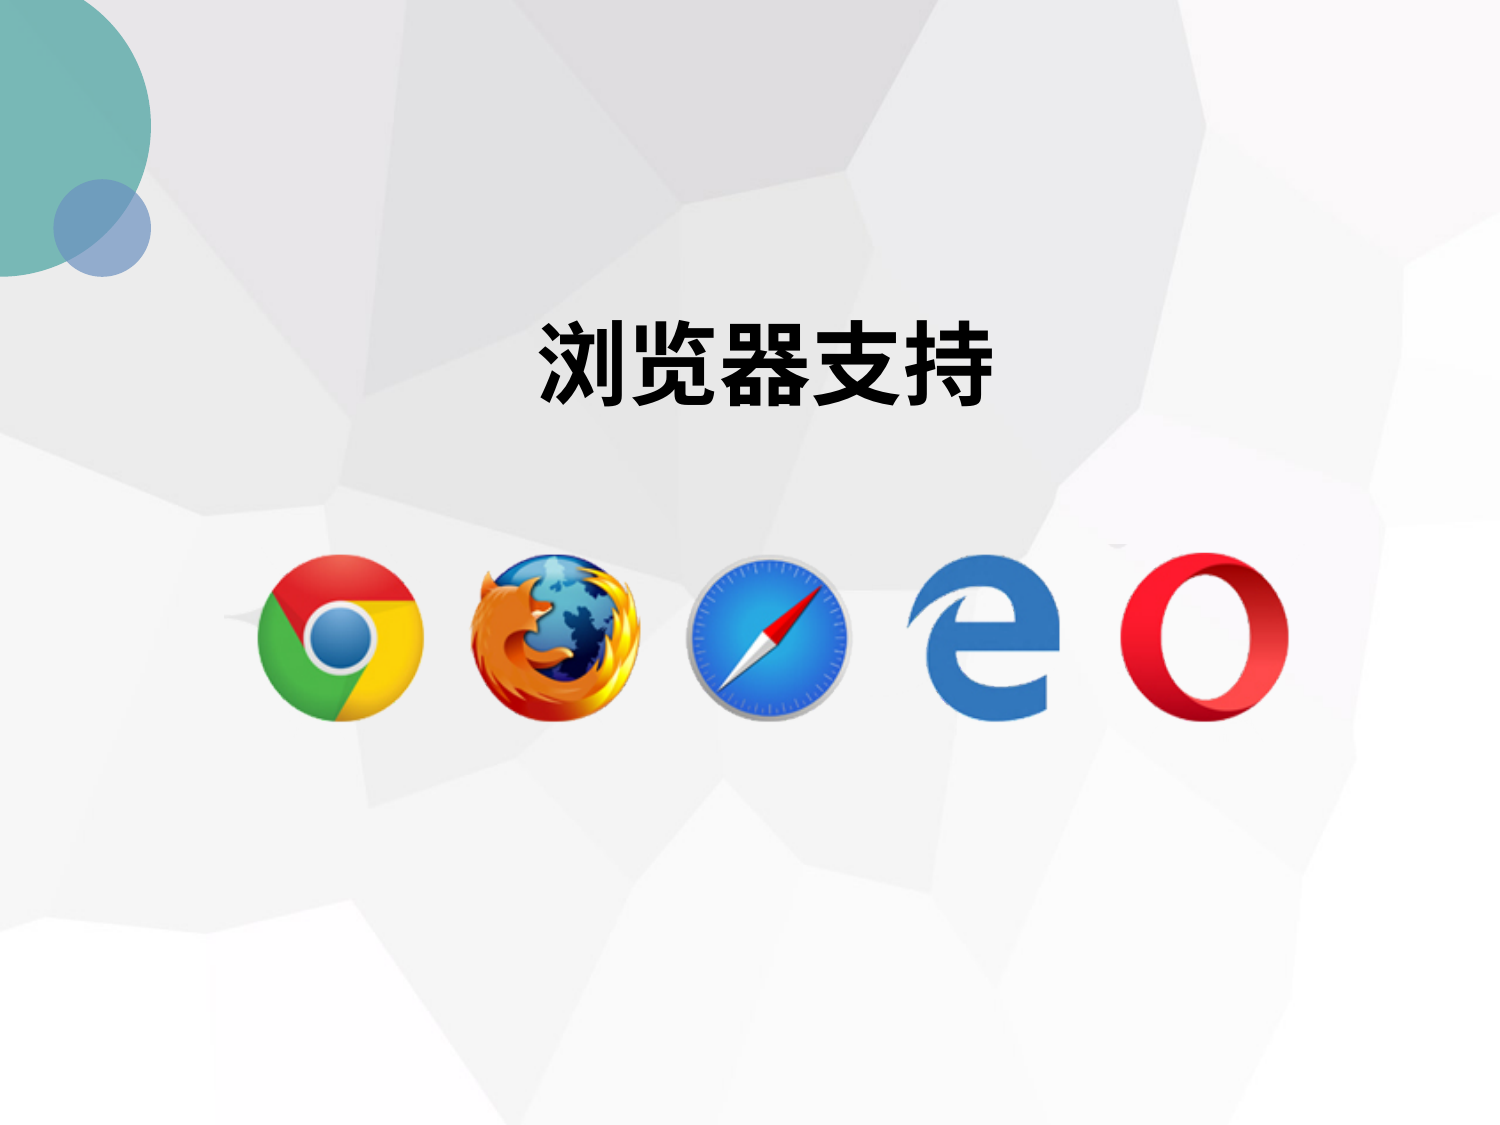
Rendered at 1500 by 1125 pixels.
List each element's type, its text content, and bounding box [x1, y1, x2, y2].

text_box [0, 0, 152, 278]
text_box 浏览器支持 [375, 299, 1157, 424]
picture [0, 0, 1500, 1125]
text_box [52, 178, 152, 278]
